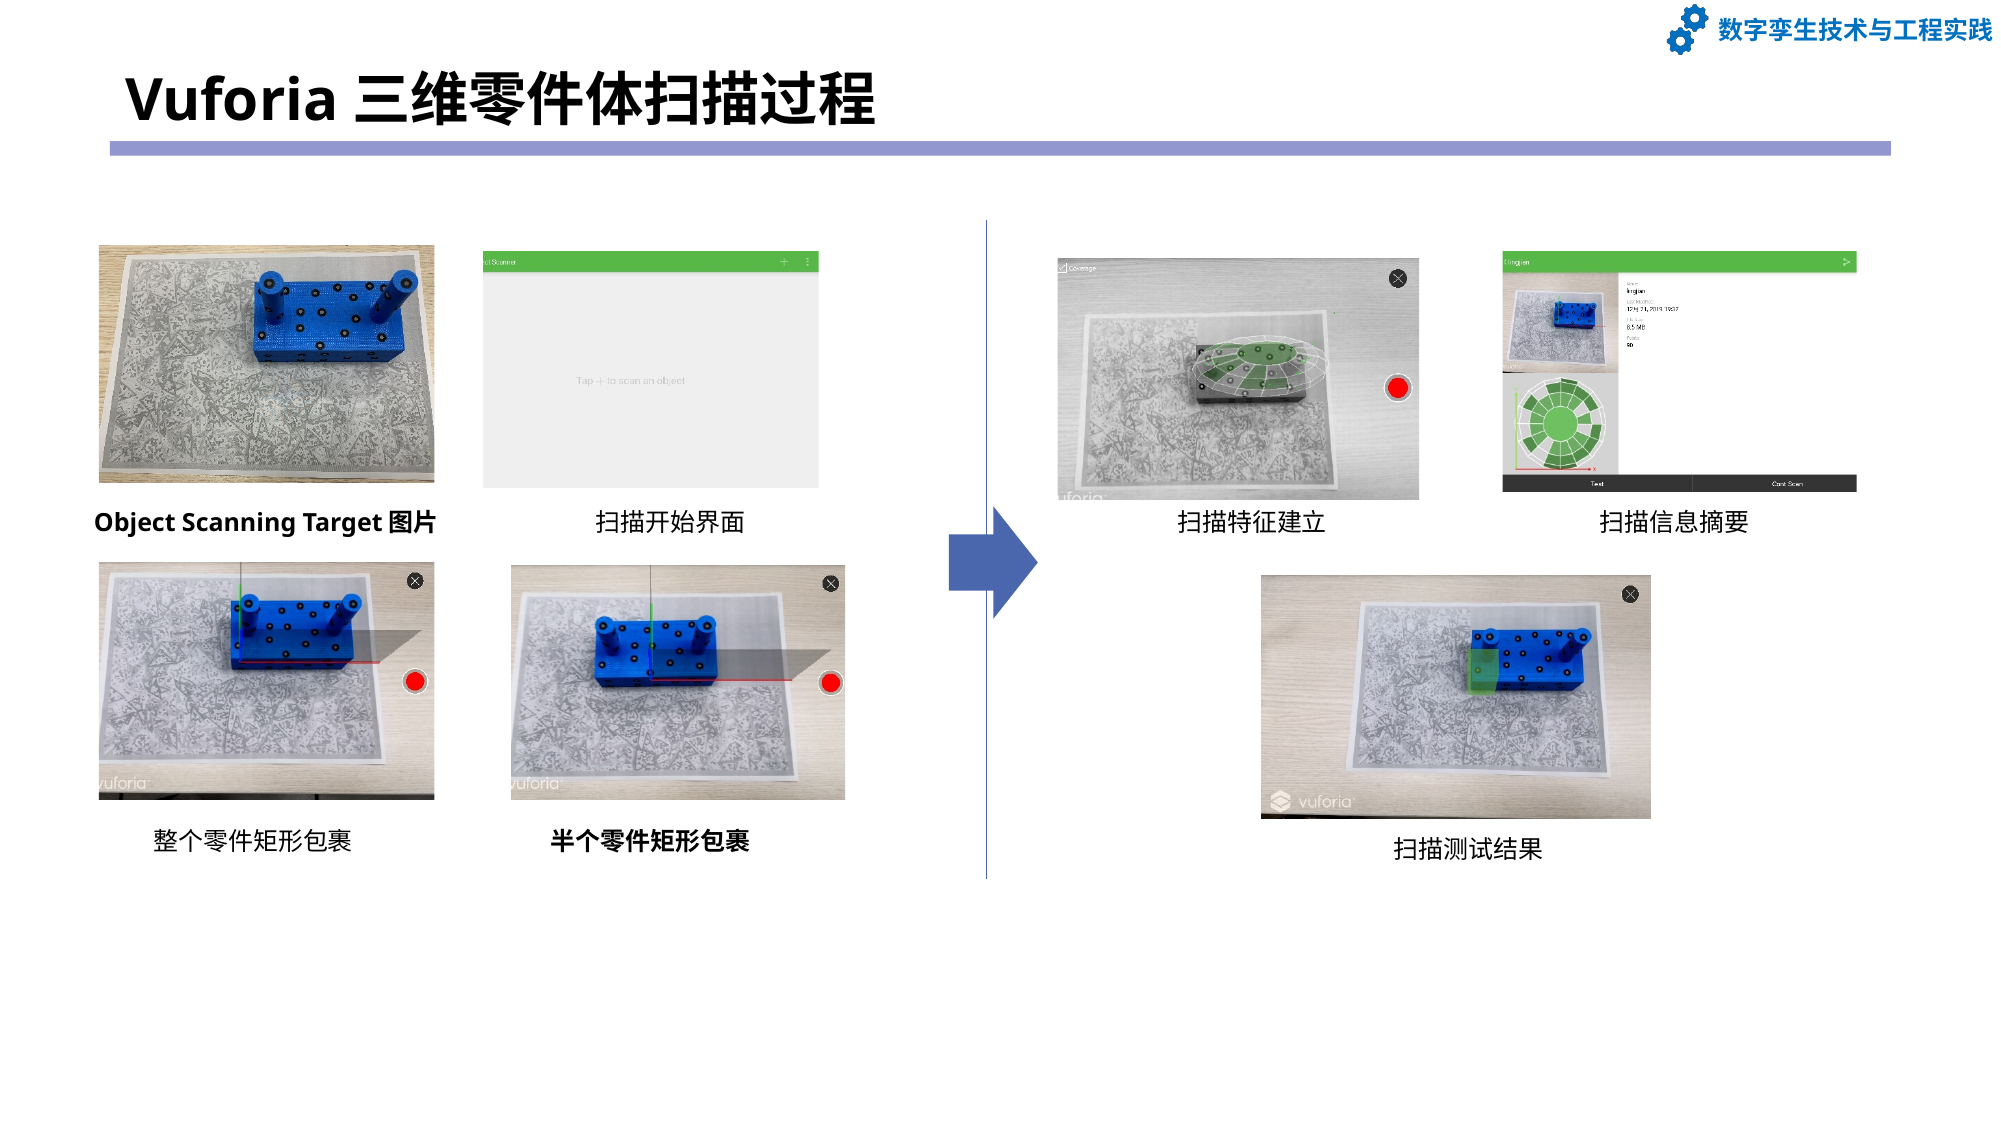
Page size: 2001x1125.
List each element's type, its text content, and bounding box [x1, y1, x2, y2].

text_box Object Scanning Target图片 [79, 499, 454, 545]
text_box [947, 533, 986, 592]
title Vuforia三维零件体扫描过程 [109, 0, 1890, 142]
text_box 扫描特征建立 [1162, 500, 1342, 545]
picture [1502, 251, 1857, 492]
text_box 整个零件矩形包裹 [138, 818, 369, 864]
picture [98, 245, 435, 483]
text_box 扫描测试结果 [1379, 826, 1559, 872]
picture [1261, 575, 1651, 819]
picture [1057, 258, 1420, 500]
text_box [987, 503, 1040, 622]
picture [510, 565, 846, 800]
picture [483, 251, 819, 489]
picture [98, 562, 435, 801]
text_box 半个零件矩形包裹 [535, 818, 766, 864]
text_box 扫描信息摘要 [1584, 499, 1765, 545]
text_box 扫描开始界面 [580, 499, 761, 545]
